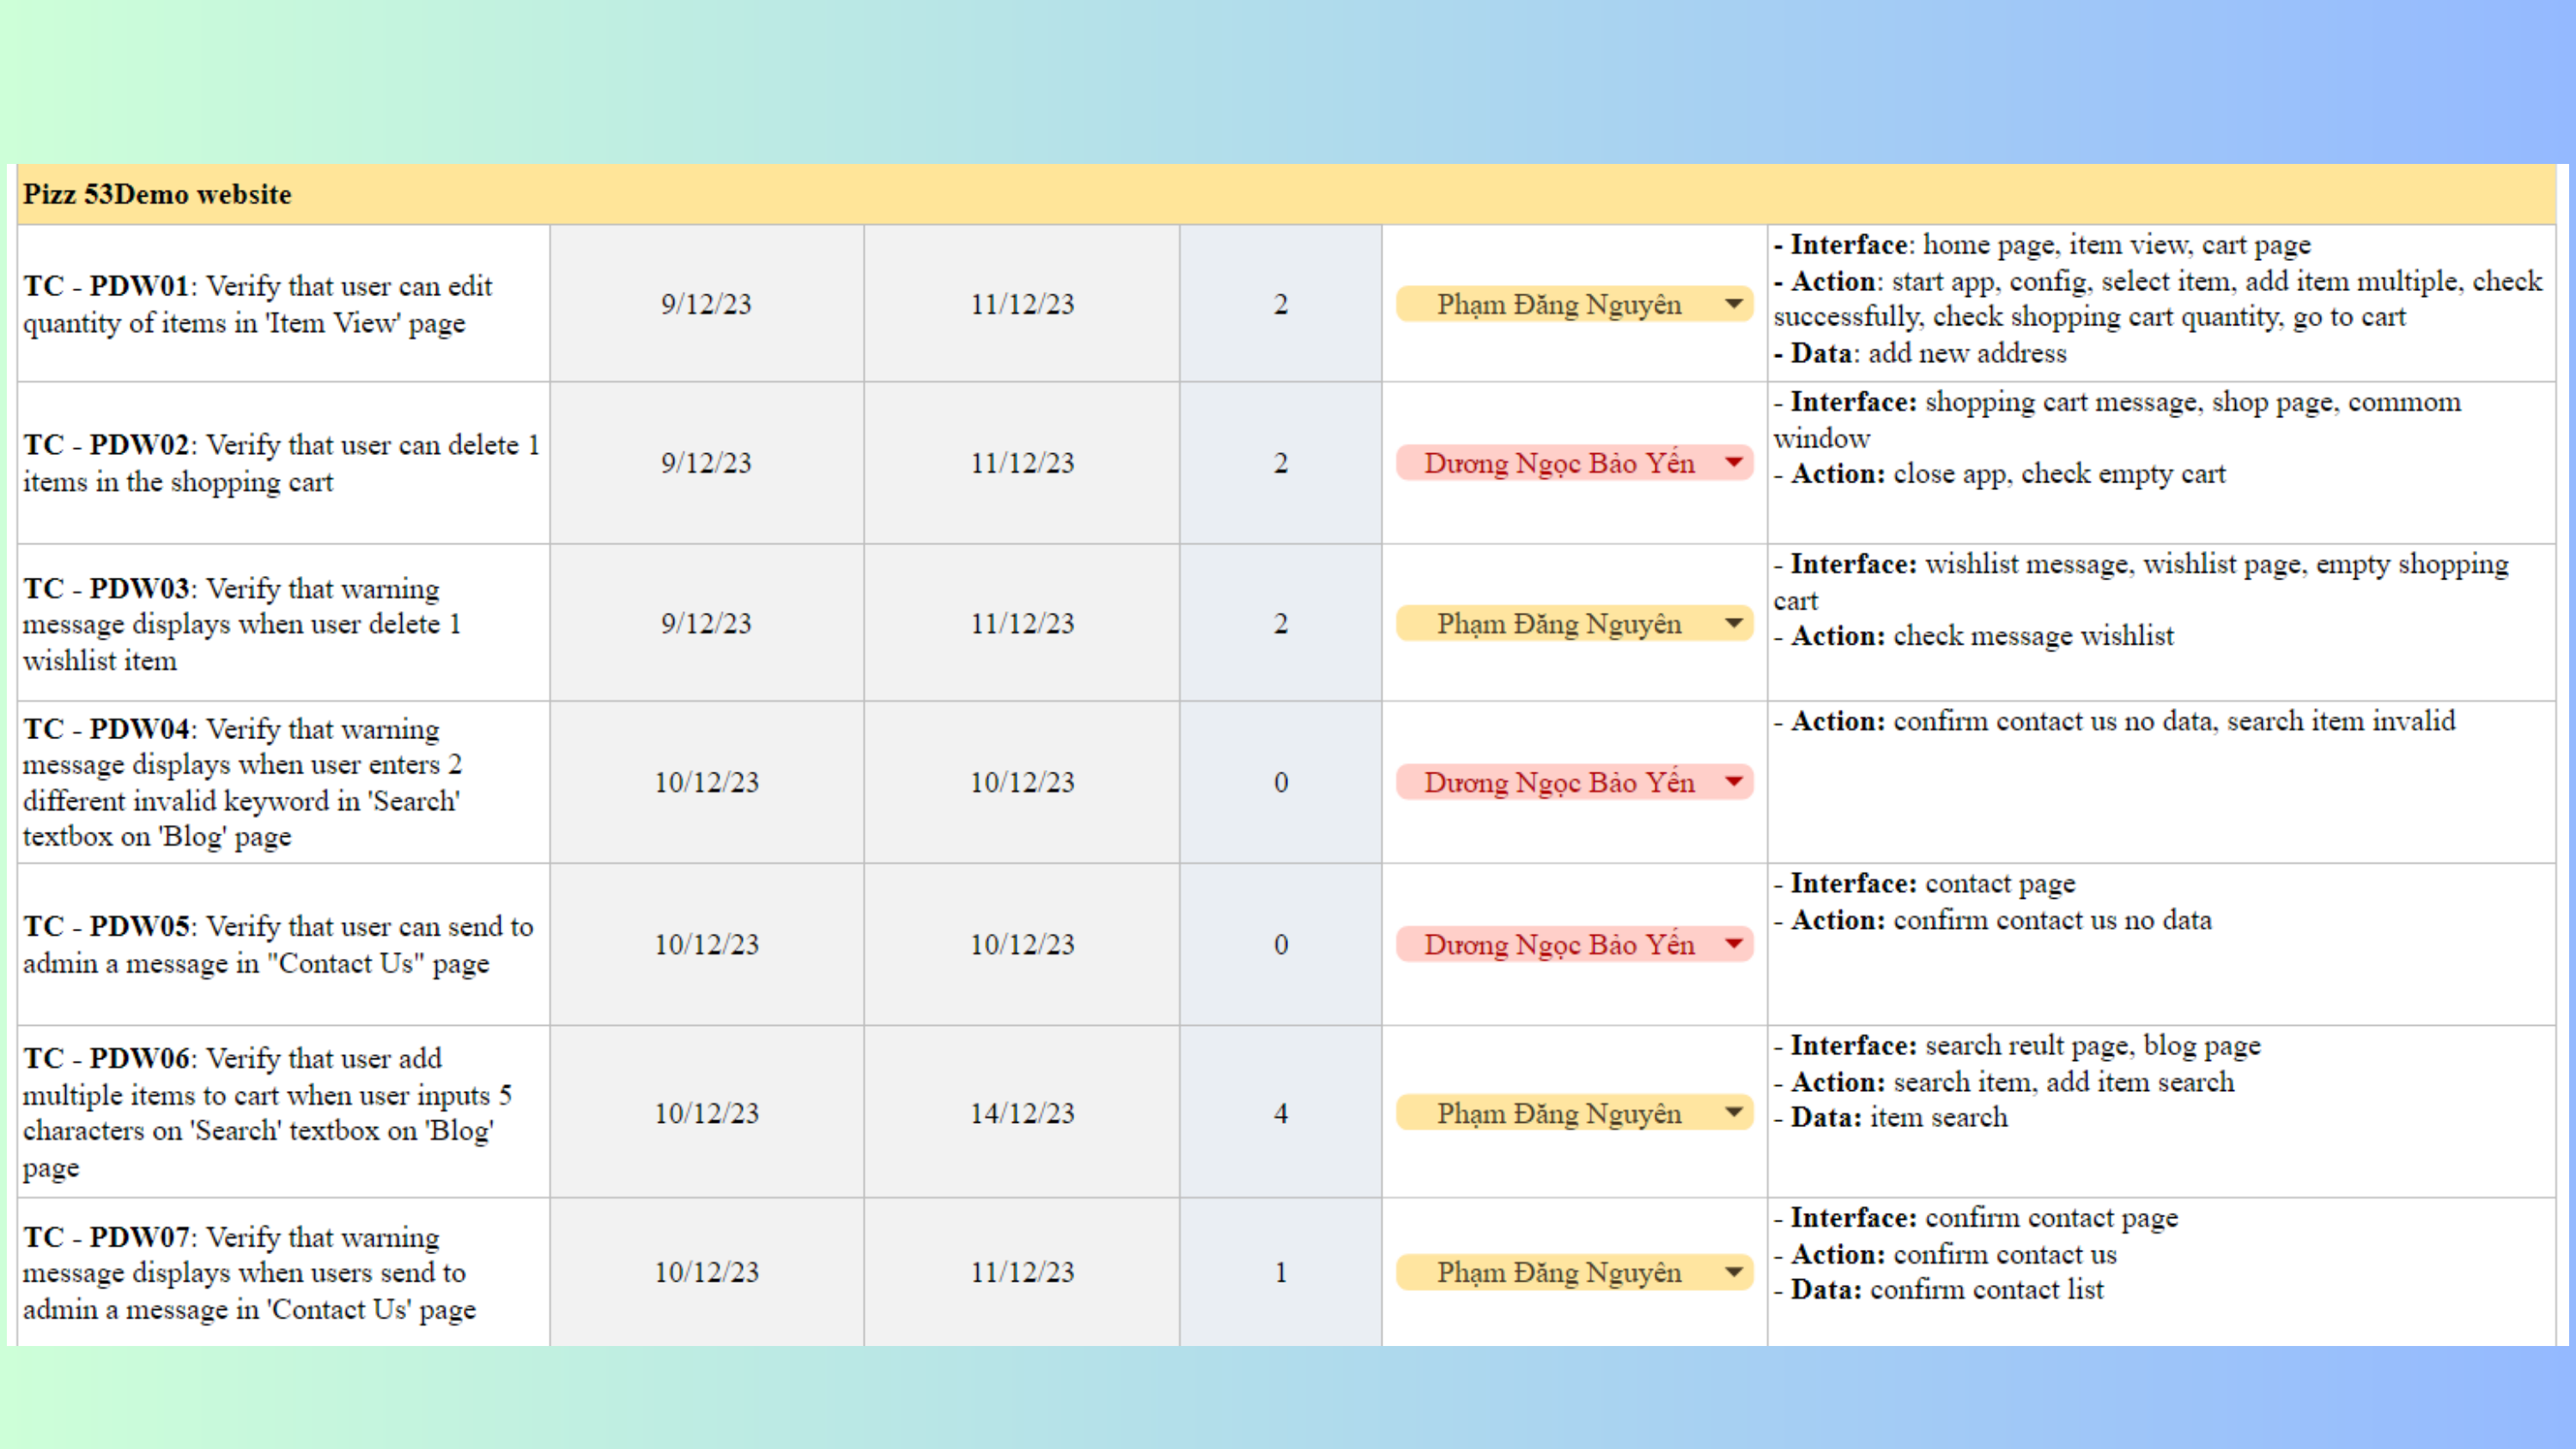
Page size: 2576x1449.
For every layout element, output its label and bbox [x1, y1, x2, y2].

text_box [7, 164, 2569, 1346]
